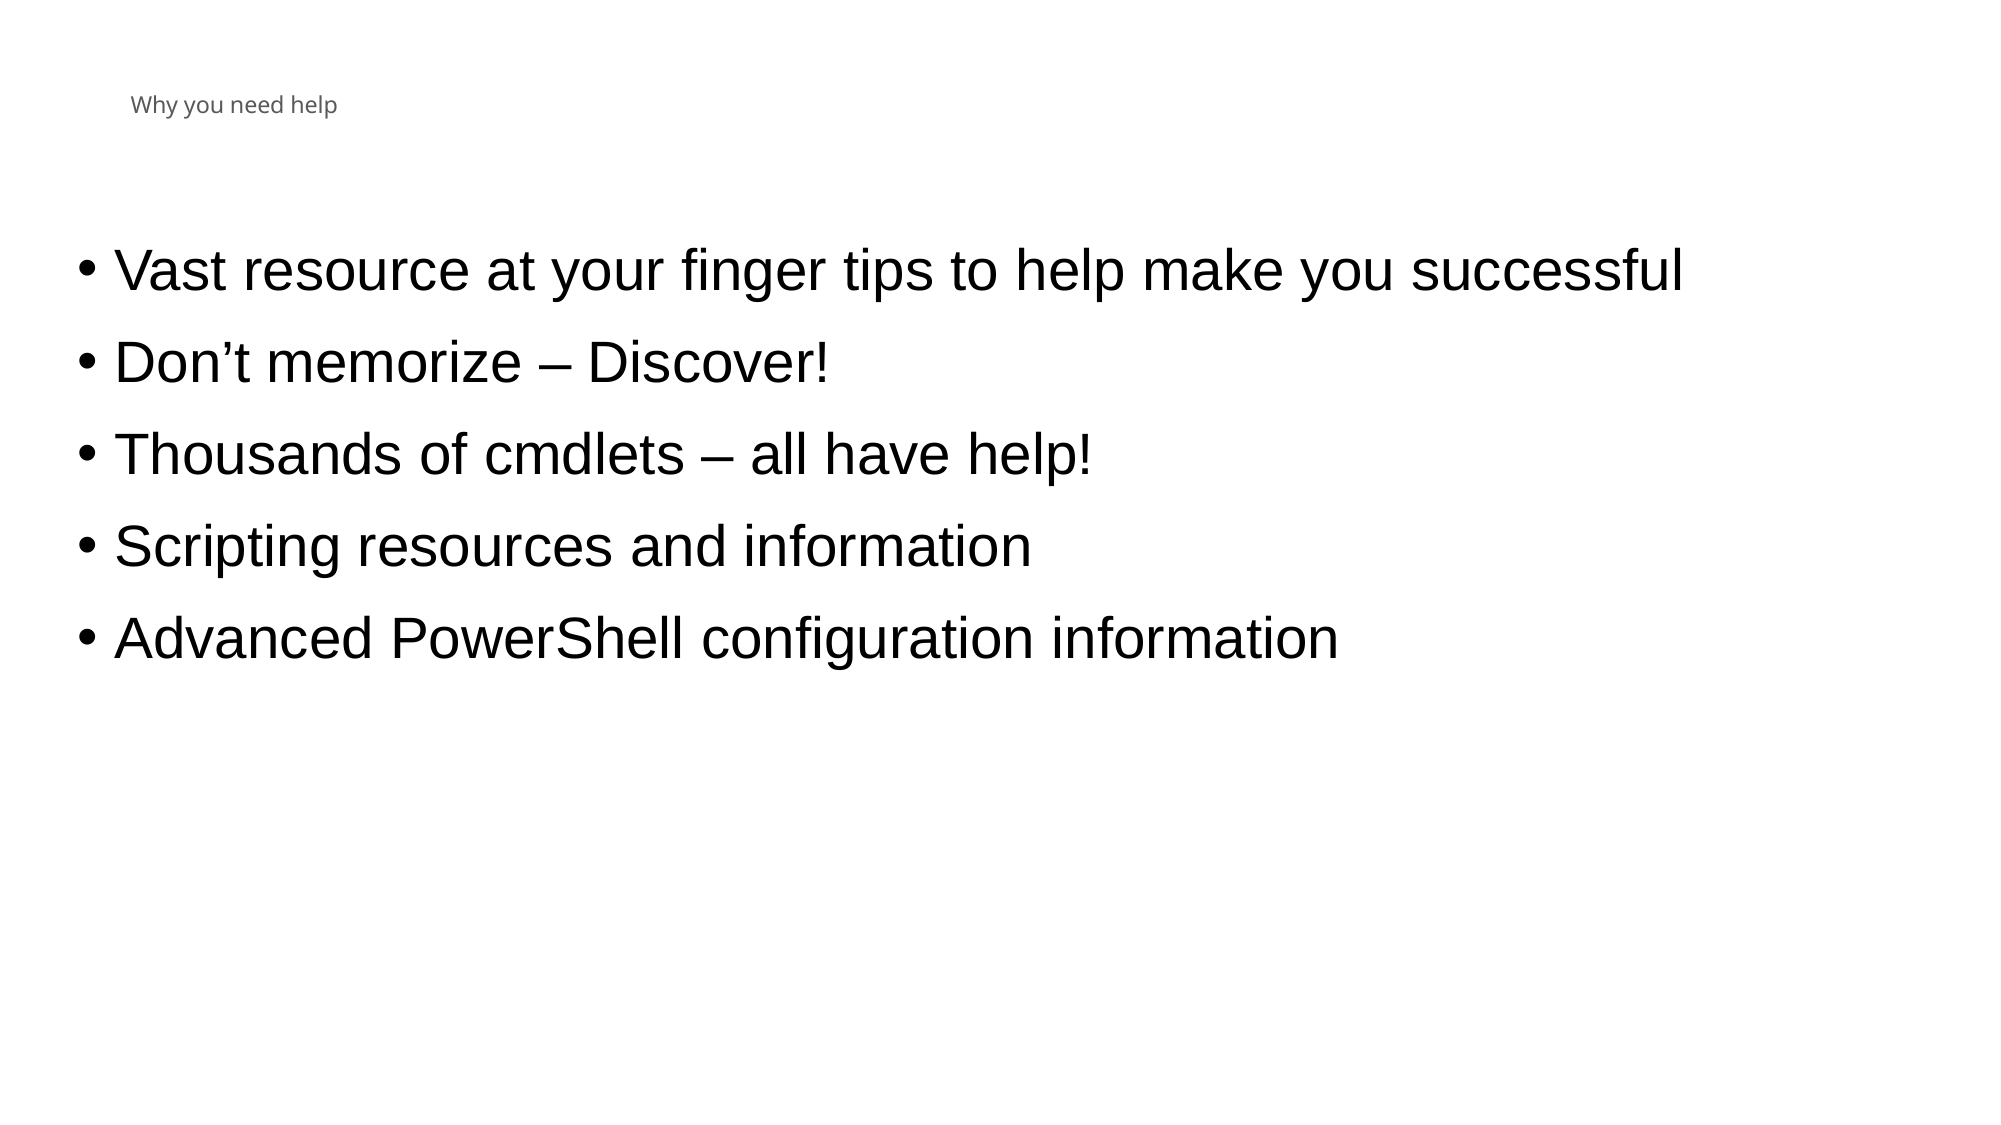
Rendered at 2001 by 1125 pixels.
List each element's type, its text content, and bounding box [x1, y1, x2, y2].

list Vast resource at your finger tips to help make you successful Don’t memorize – Discover! Thousands of cmdlets – all have help! Scripting resources and information Advanced PowerShell configuration information [62, 232, 1953, 1096]
title Why you need help [115, 82, 1885, 155]
